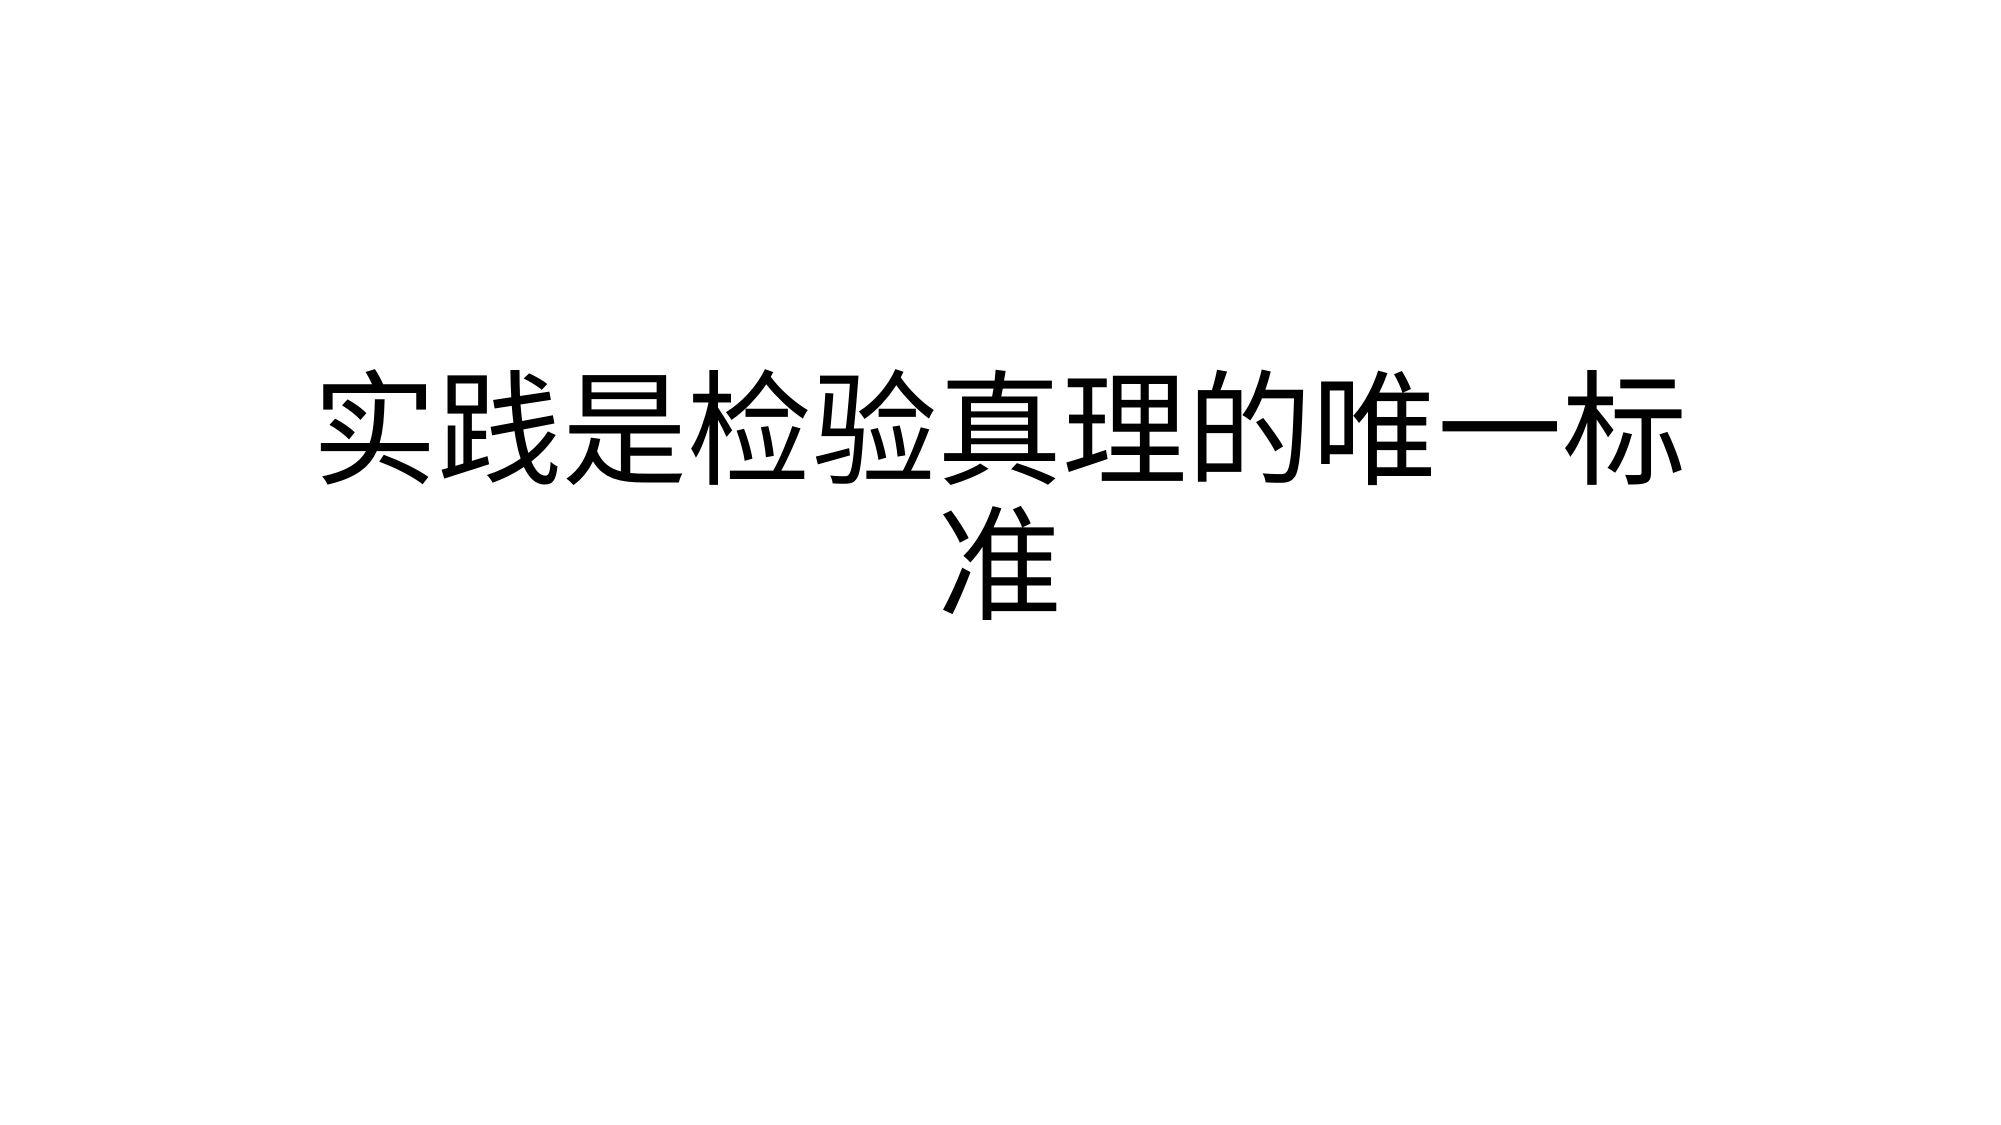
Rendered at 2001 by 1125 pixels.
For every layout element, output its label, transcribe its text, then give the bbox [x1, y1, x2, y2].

title 实践是检验真理的唯一标准 [249, 253, 1750, 646]
